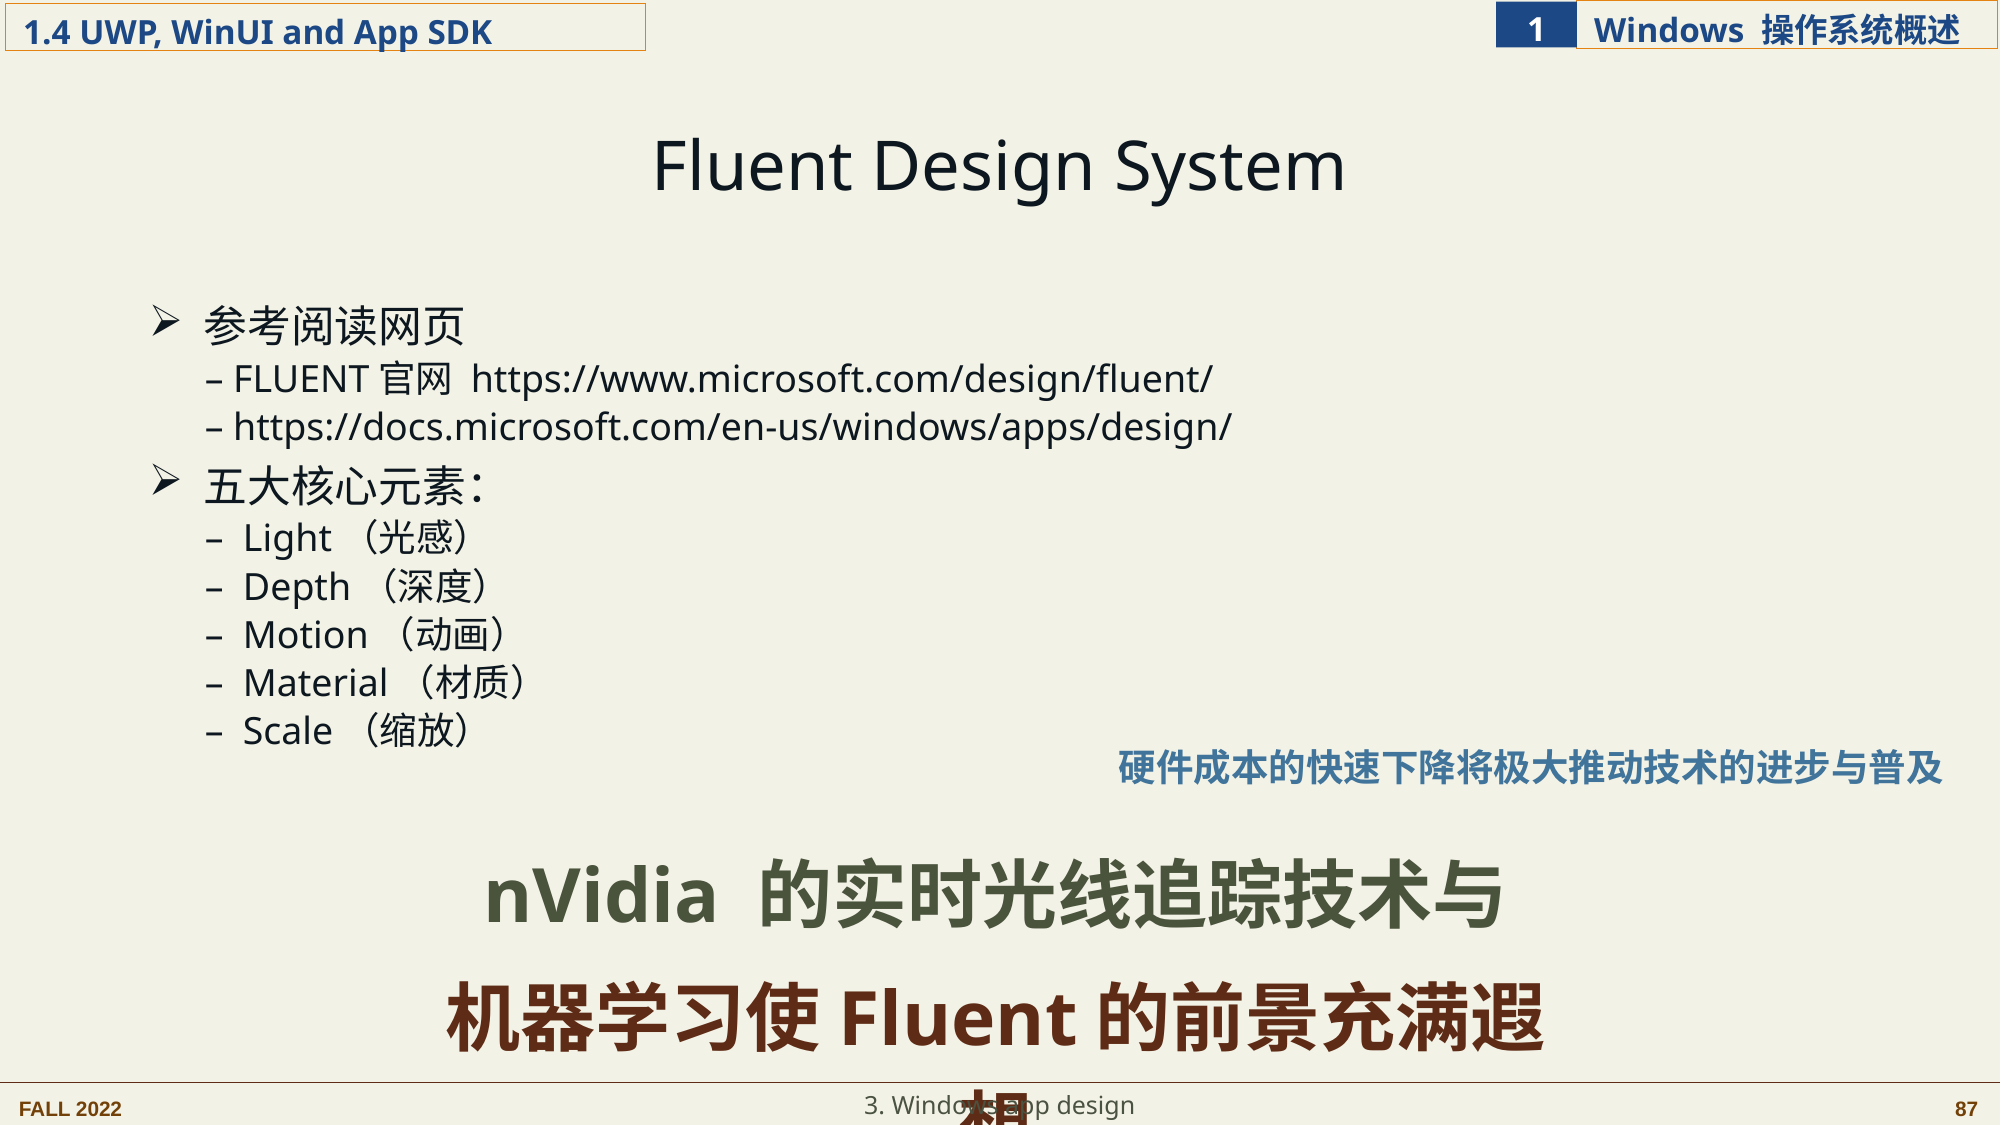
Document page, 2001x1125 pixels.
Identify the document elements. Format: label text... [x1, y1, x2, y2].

title Fluent Design System [137, 59, 1863, 278]
text_box nVidia 的实时光线追踪技术与 机器学习使Fluent的前景充满遐想 [411, 1014, 1580, 1076]
list 参考阅读网页 FLUENT官网 https://www.microsoft.com/design/fluent/ https://docs.microsoft.com/en-us/windows/apps/design/ 五大核心元素： Light（光感） Depth（深度） Motion（动画） Material（材质） Scale（缩放） [137, 299, 1863, 1014]
text_box 硬件成本的快速下降将极大推动技术的进步与普及 [1863, 727, 1969, 797]
text_box 3. Windows app design [249, 1076, 1751, 1125]
